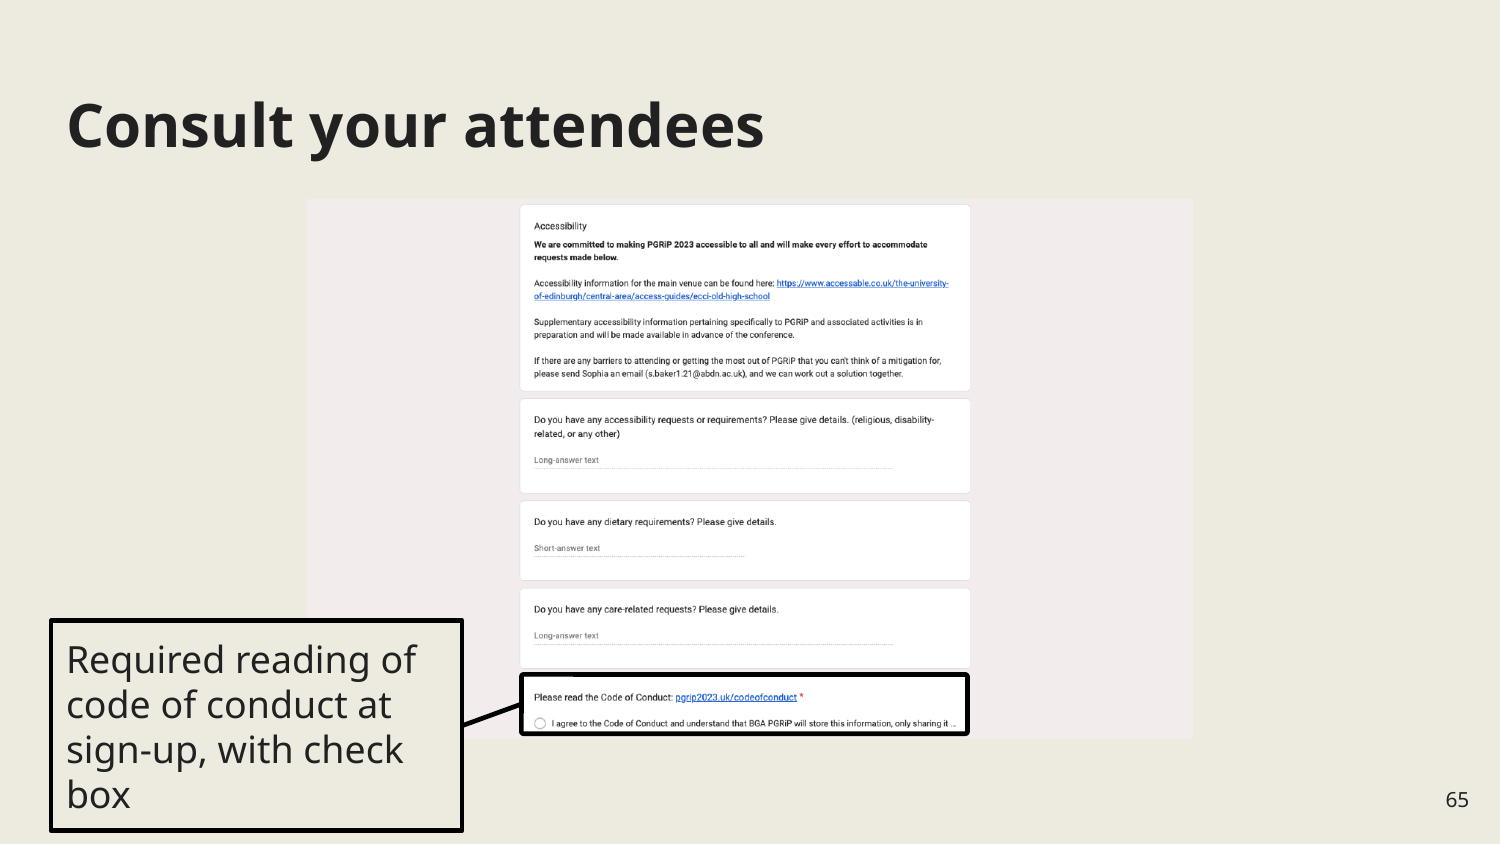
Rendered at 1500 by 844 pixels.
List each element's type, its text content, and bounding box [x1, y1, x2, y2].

title Consult your attendees [51, 72, 1449, 176]
text_box Required reading of code of conduct at sign-up, with check box [51, 620, 463, 831]
picture [306, 199, 1194, 739]
slide_number 65 [1394, 769, 1484, 834]
